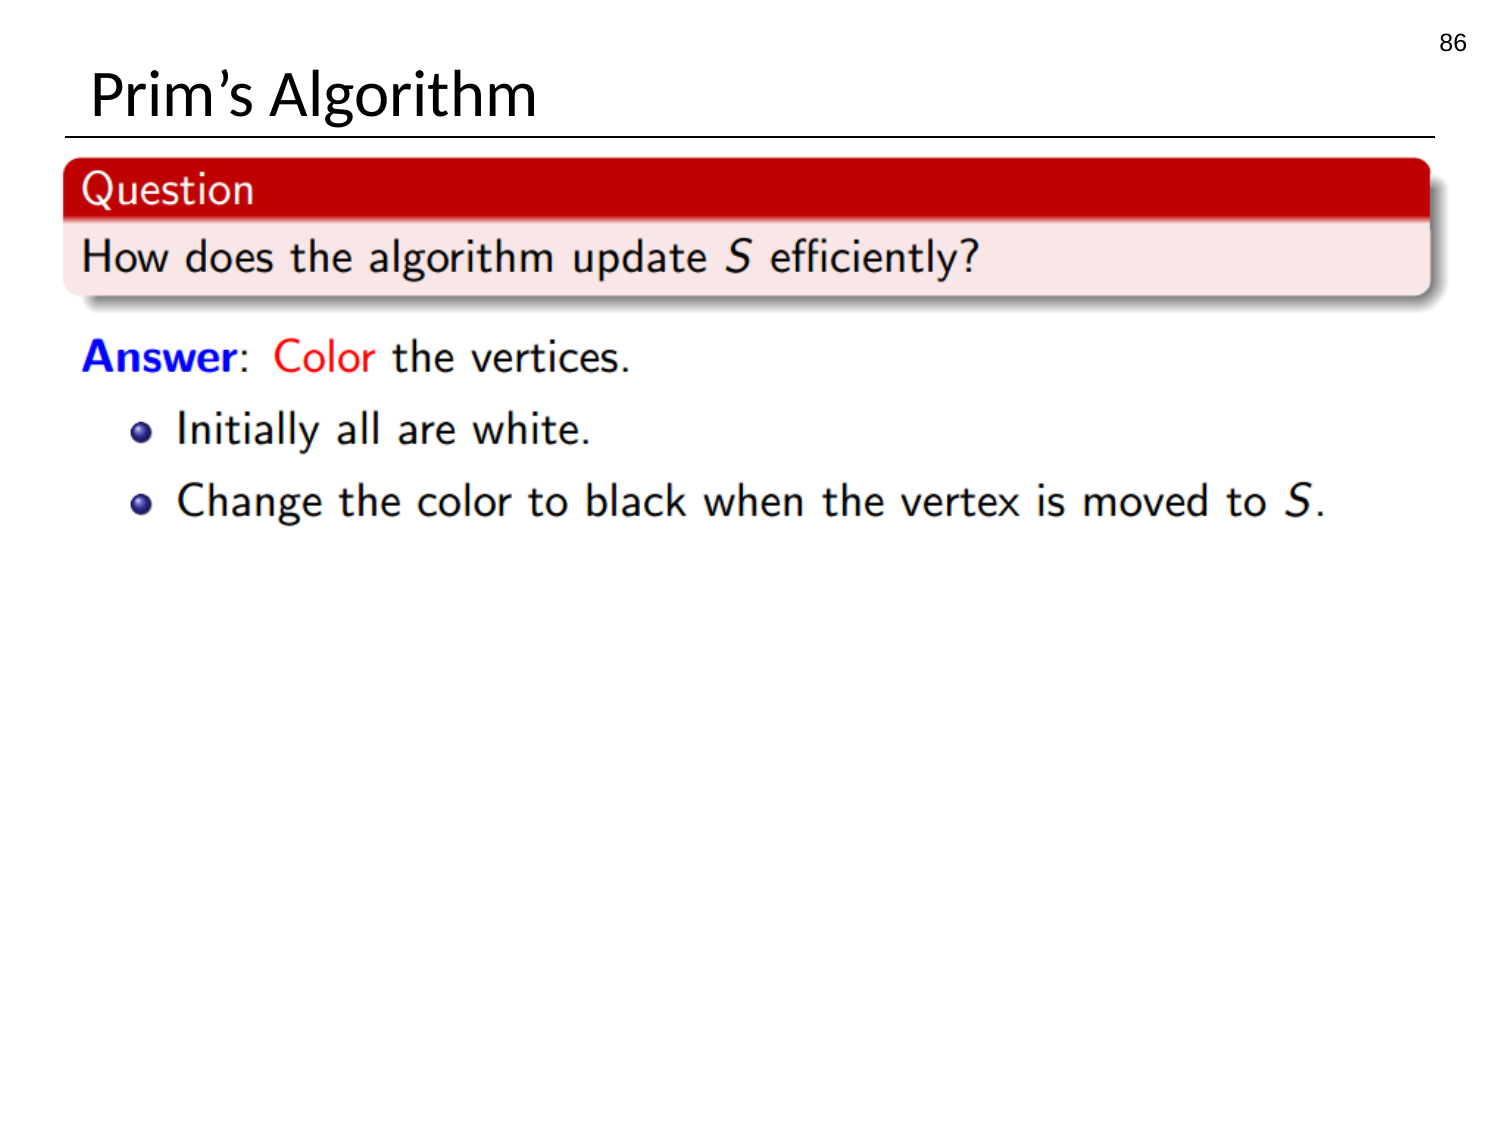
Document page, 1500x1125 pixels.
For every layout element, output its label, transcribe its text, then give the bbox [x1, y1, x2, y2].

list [52, 149, 1464, 1095]
title Prim’s Algorithm [75, 20, 1425, 138]
slide_number 86 [1131, 18, 1483, 62]
